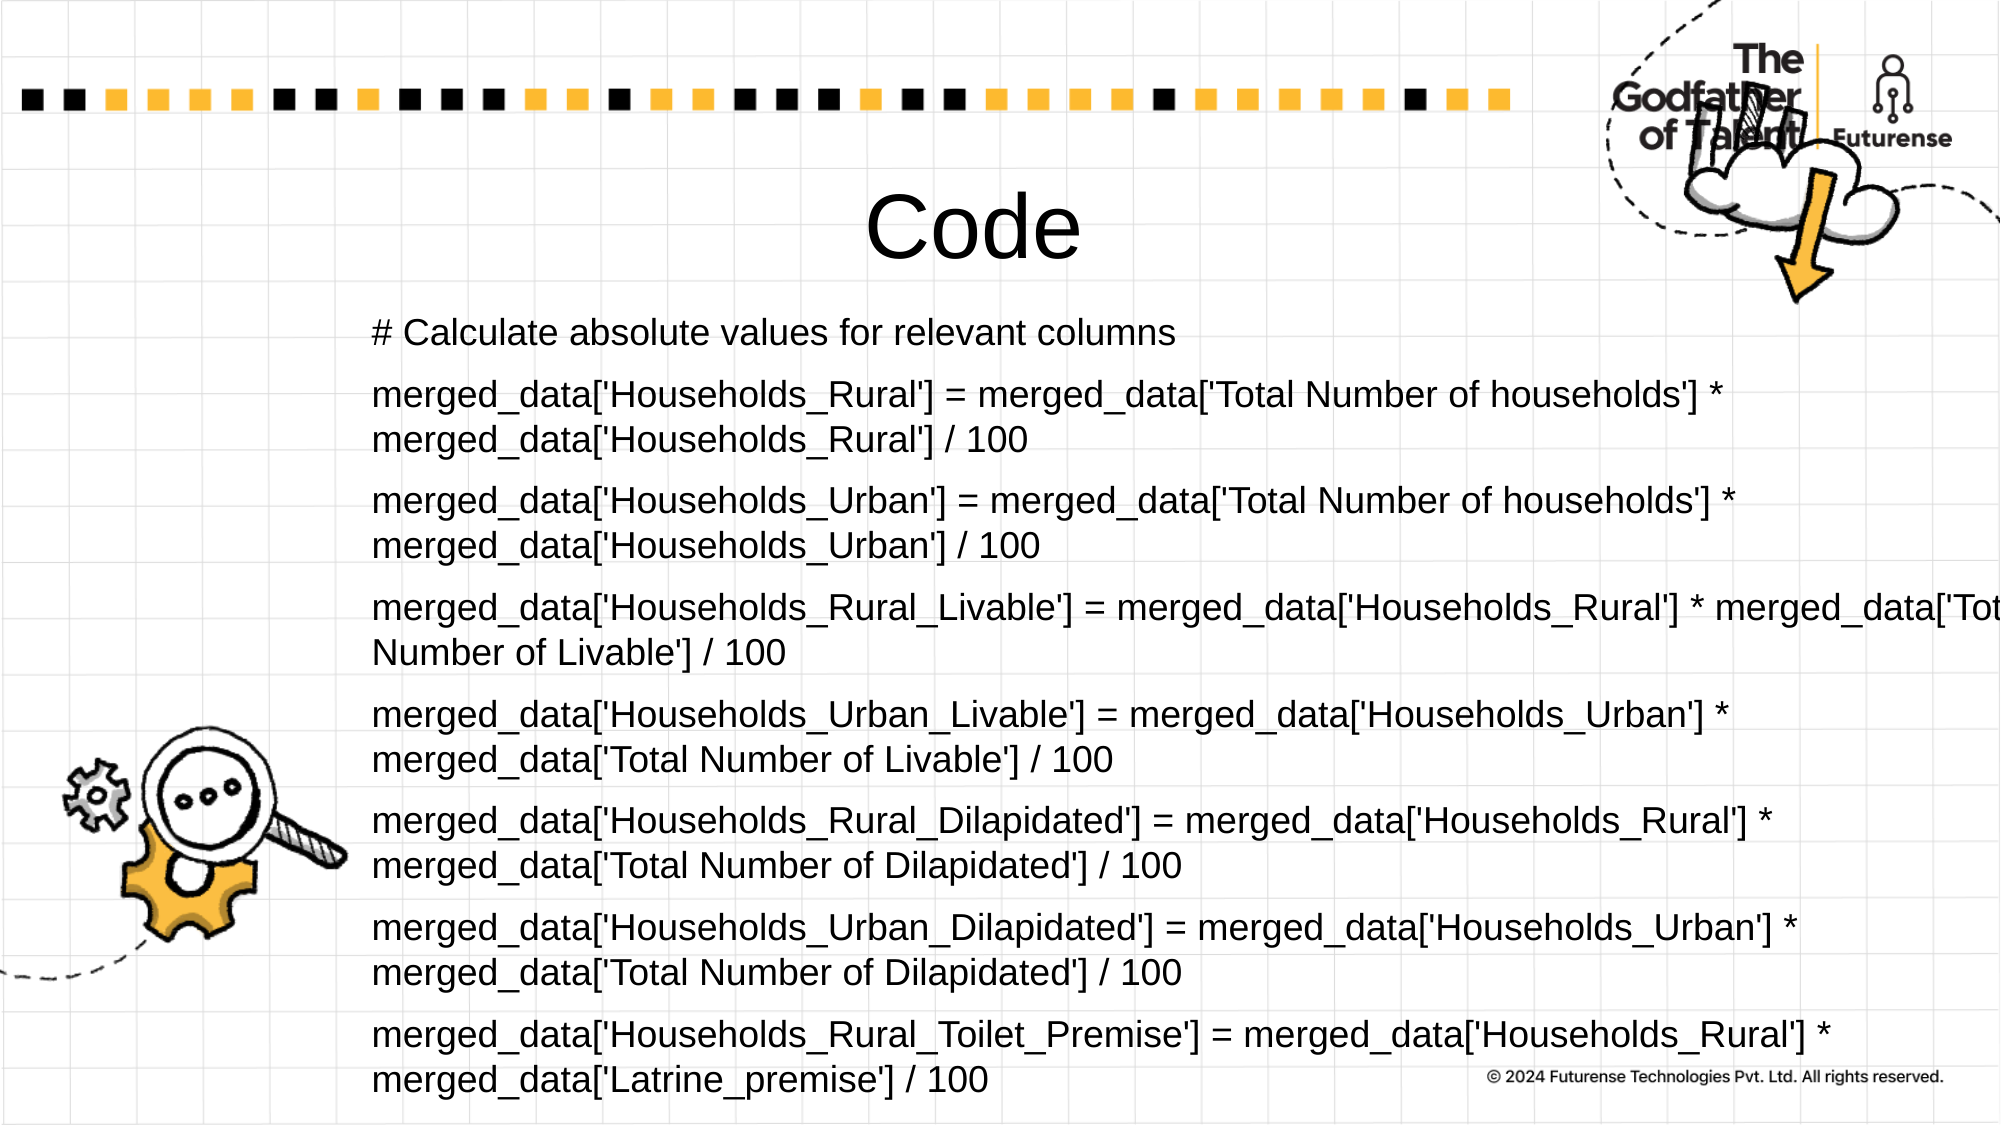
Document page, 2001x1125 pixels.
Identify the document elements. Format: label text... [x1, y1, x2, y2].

text_box # Calculate absolute values for relevant columns merged_data['Households_Rural'] = merged_data['Total Number of households'] * merged_data['Households_Rural'] / 100 merged_data['Households_Urban'] = merged_data['Total Number of households'] * merged_data['Households_Urban'] / 100 merged_data['Households_Rural_Livable'] = merged_data['Households_Rural'] * merged_data['Total Number of Livable'] / 100 merged_data['Households_Urban_Livable'] = merged_data['Households_Urban'] * merged_data['Total Number of Livable'] / 100 merged_data['Households_Rural_Dilapidated'] = merged_data['Households_Rural'] * merged_data['Total Number of Dilapidated'] / 100 merged_data['Households_Urban_Dilapidated'] = merged_data['Households_Urban'] * merged_data['Total Number of Dilapidated'] / 100 merged_data['Households_Rural_Toilet_Premise'] = merged_data['Households_Rural'] * merged_data['Latrine_premise'] / 100 [356, 300, 2000, 1125]
title Code [357, 119, 1592, 300]
picture [0, 0, 2001, 1125]
